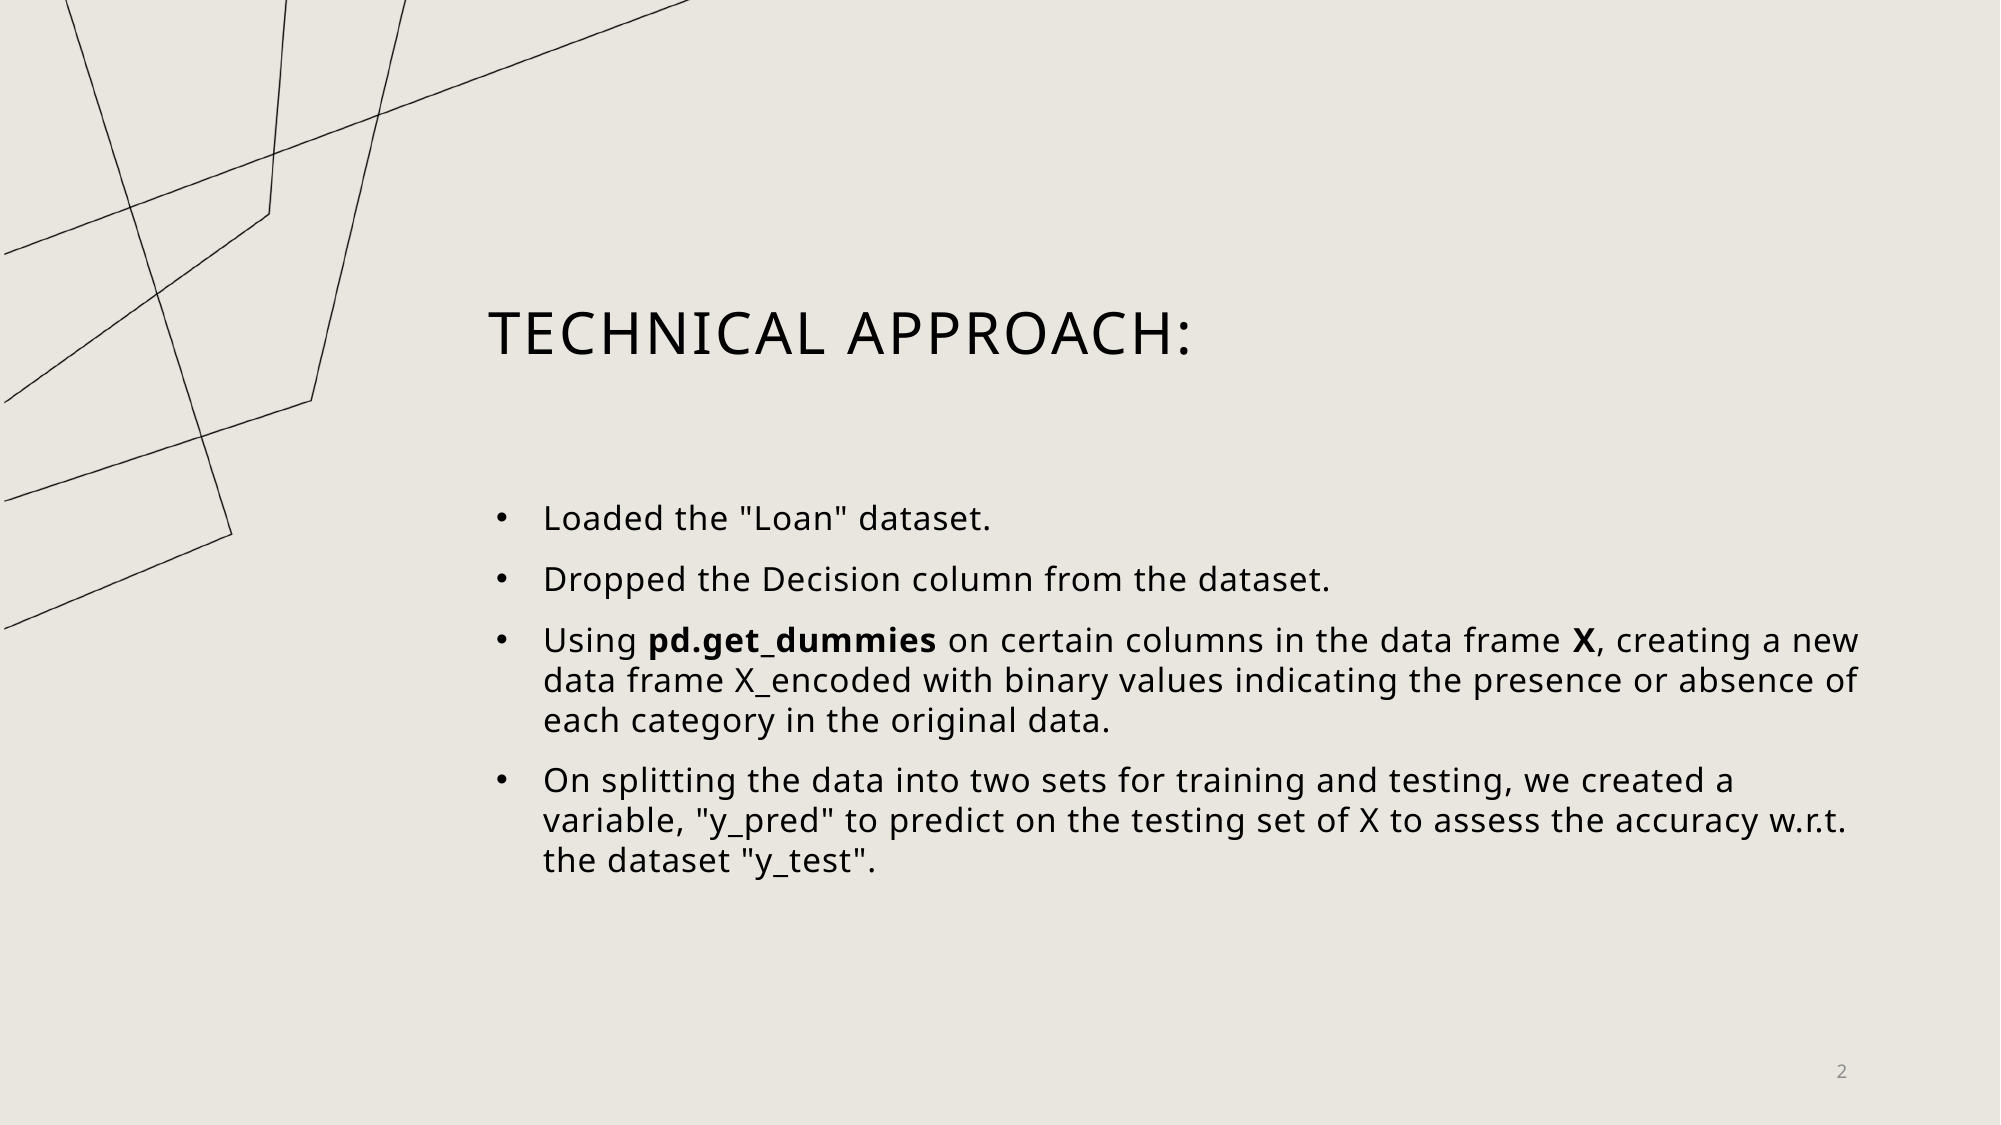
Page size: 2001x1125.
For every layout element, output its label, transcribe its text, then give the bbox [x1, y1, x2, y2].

slide_number 2 [1412, 1042, 1863, 1103]
picture [4, 0, 721, 642]
list Loaded the "Loan" dataset. Dropped the Decision column from the dataset. Using pd.get_dummies on certain columns in the data frame X, creating a new data frame X_encoded with binary values indicating the presence or absence of each category in the original data. On splitting the data into two sets for training and testing, we created a variable, "y_pred" to predict on the testing set of X to assess the accuracy w.r.t. the dataset "y_test". [481, 489, 1881, 856]
title Technical approach: [473, 227, 1855, 445]
